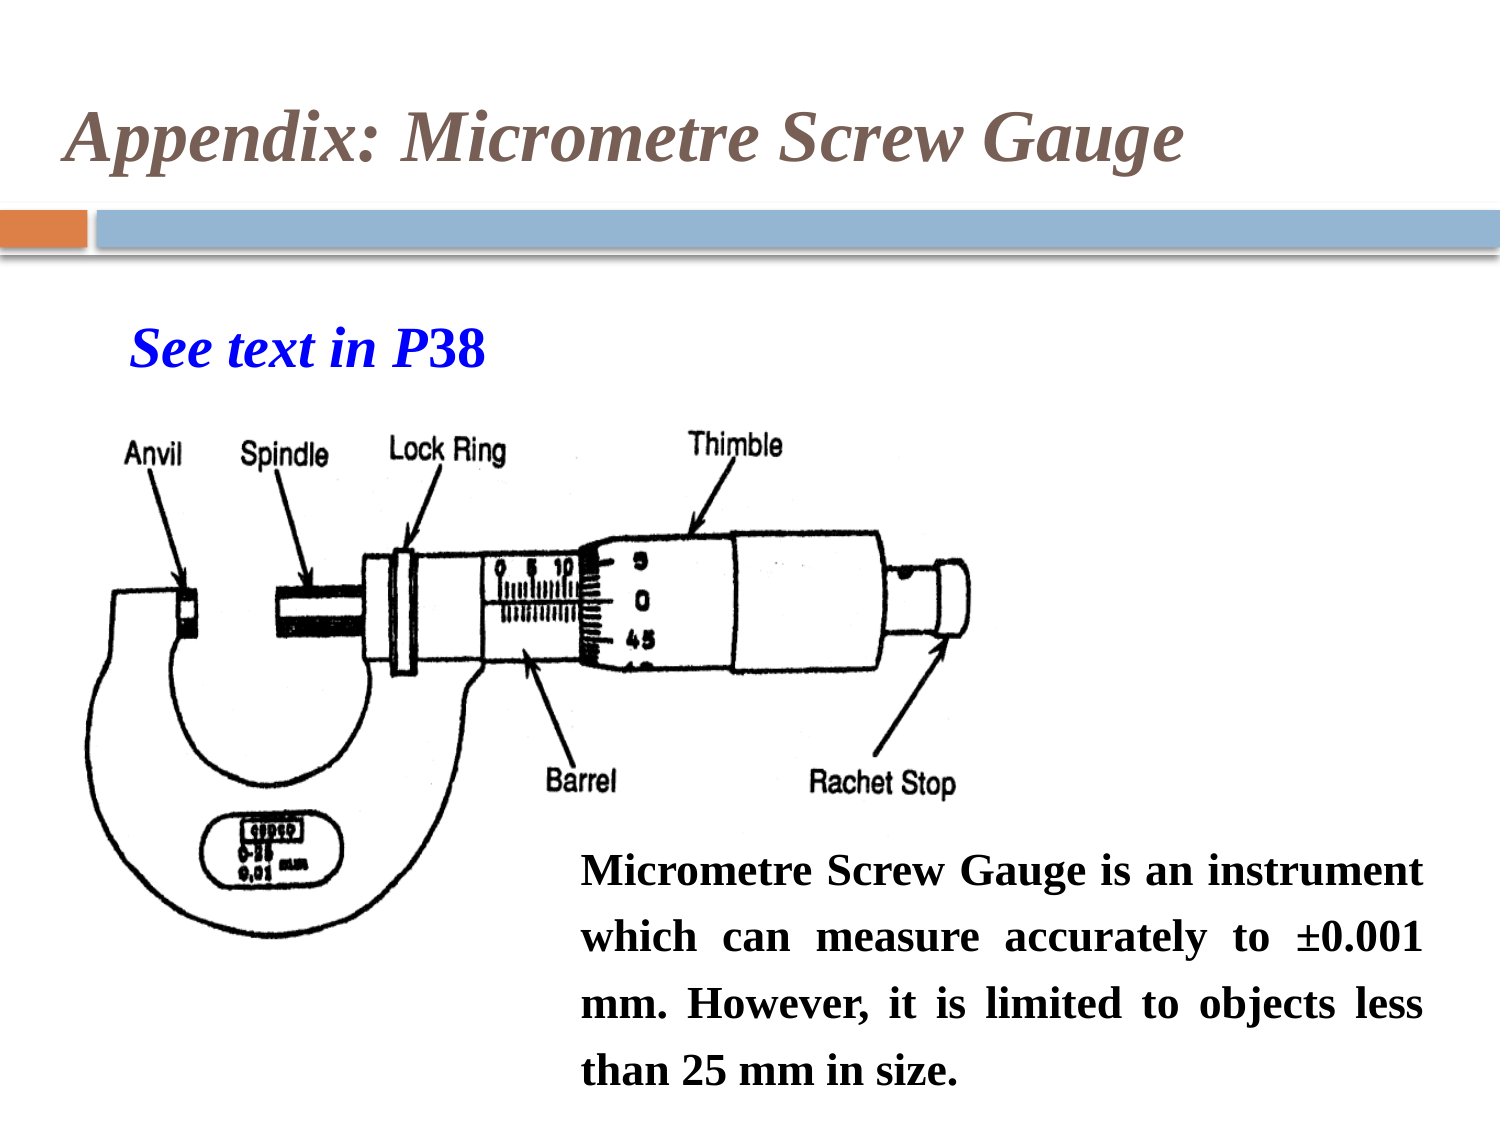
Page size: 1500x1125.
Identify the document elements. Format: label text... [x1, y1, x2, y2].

text_box See text in P38 [114, 267, 516, 339]
title Appendix: Micrometre Screw Gauge [50, 50, 1388, 213]
text_box Micrometre Screw Gauge is an instrument which can measure accurately to ±0.001 mm. However, it is limited to objects less than 25 mm in size. [565, 820, 1439, 1102]
picture [29, 340, 1003, 977]
